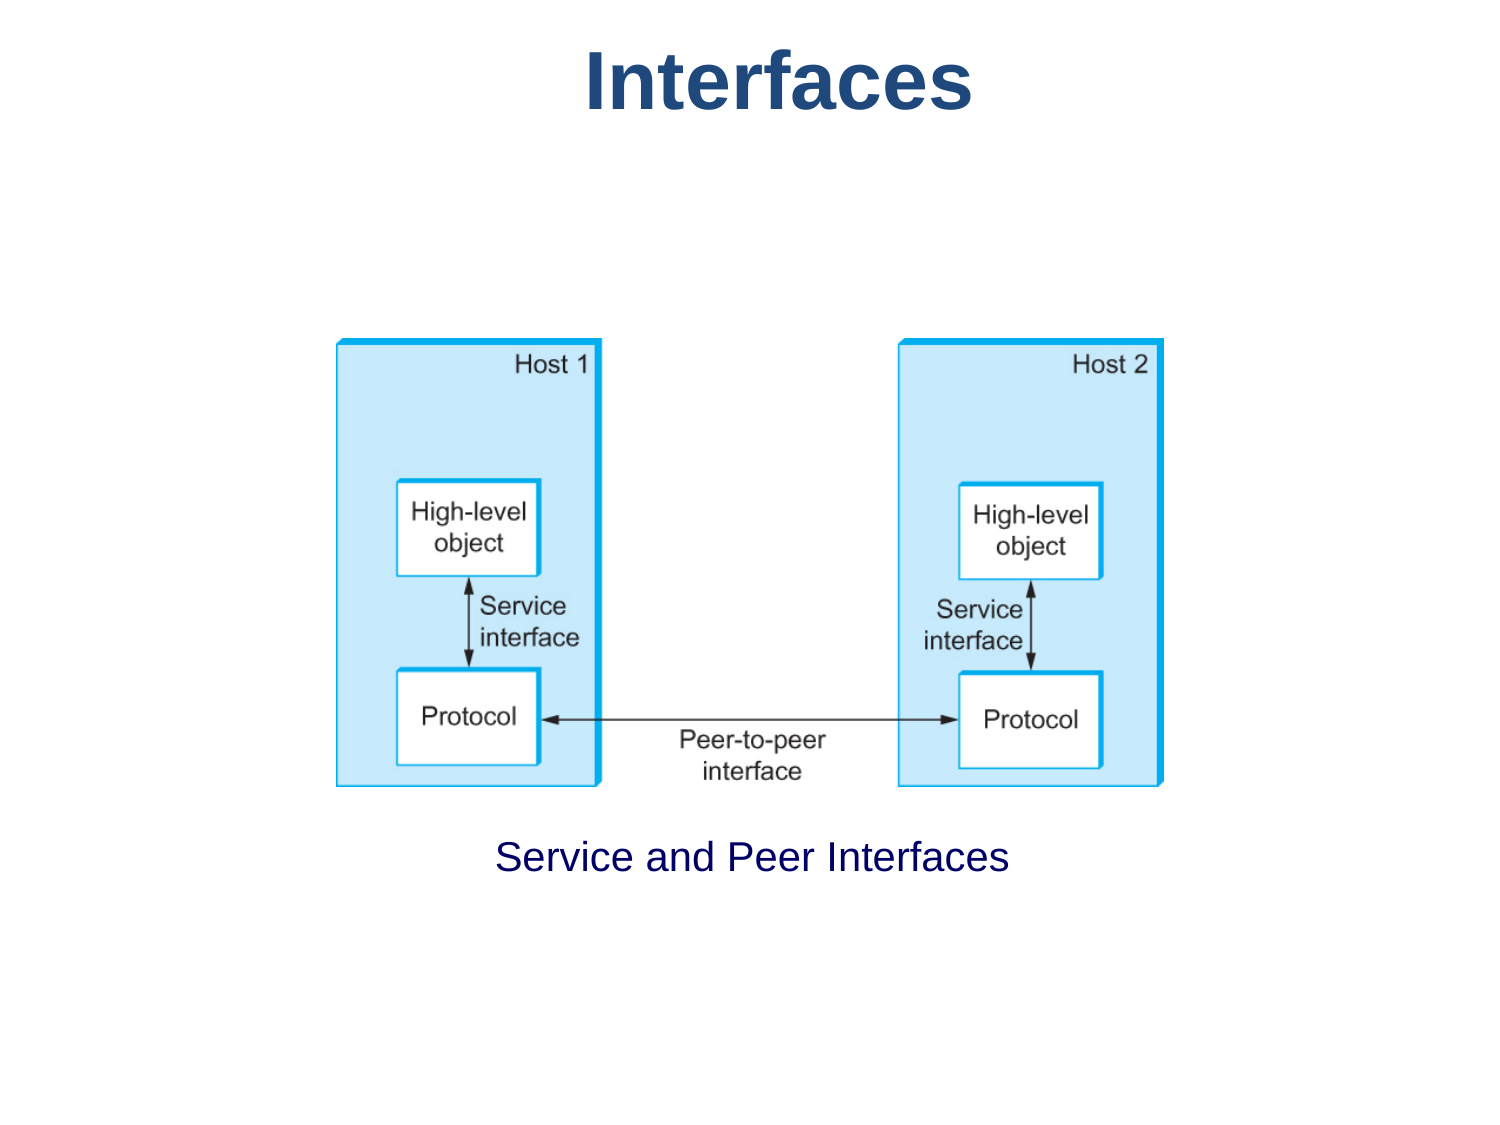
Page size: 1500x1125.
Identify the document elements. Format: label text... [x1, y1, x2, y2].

title Interfaces [100, 19, 1459, 135]
picture [338, 346, 594, 785]
picture [597, 338, 1156, 787]
text_box Service and Peer Interfaces [480, 822, 1026, 888]
